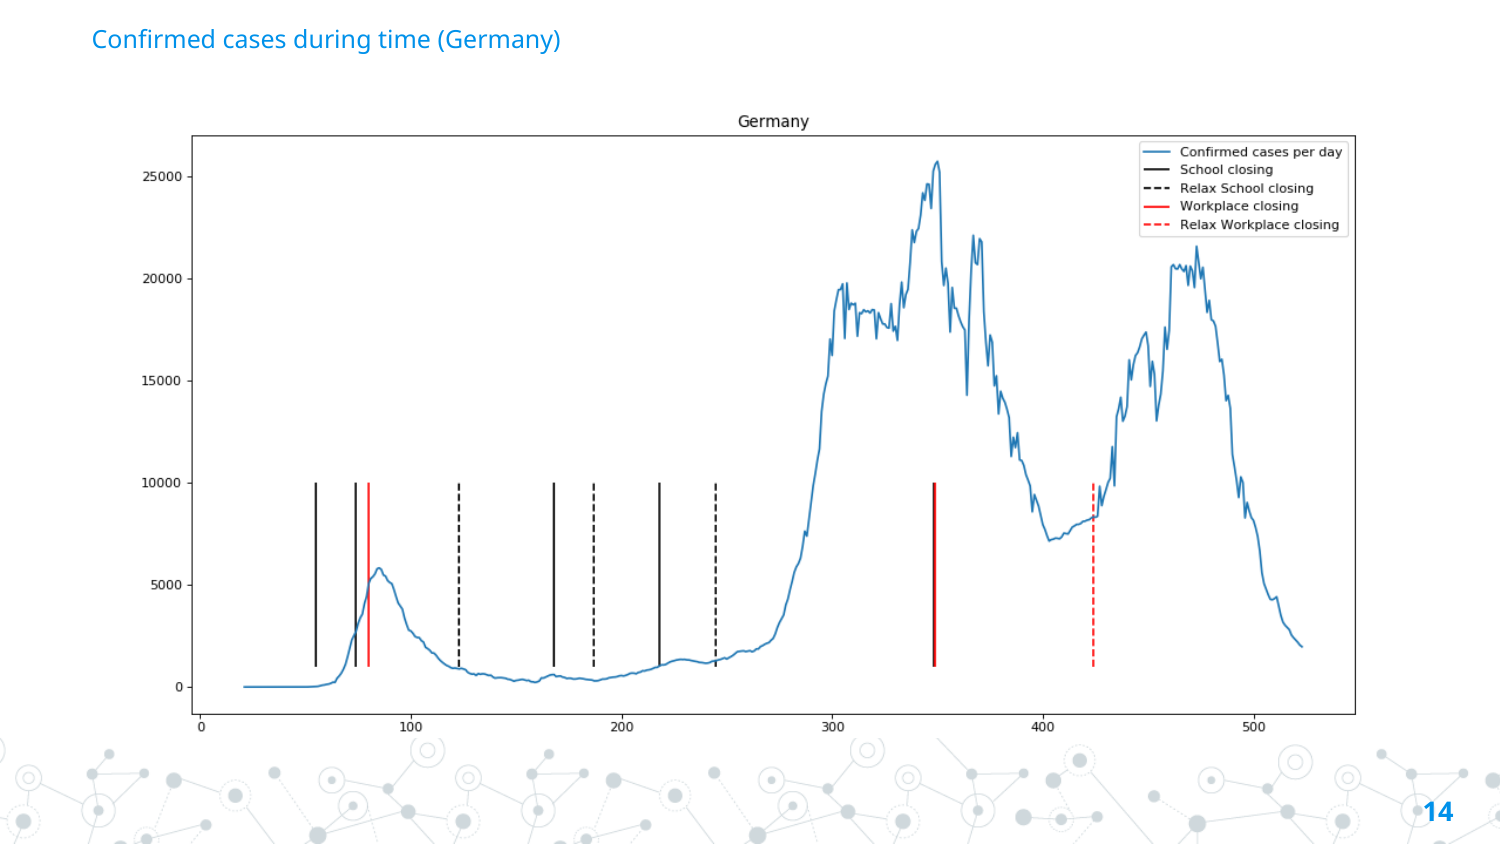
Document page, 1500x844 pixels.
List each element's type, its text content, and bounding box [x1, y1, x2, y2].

title Confirmed cases during time (Germany) [76, 0, 1424, 77]
slide_number 14 [1378, 779, 1469, 844]
picture [0, 0, 1500, 844]
